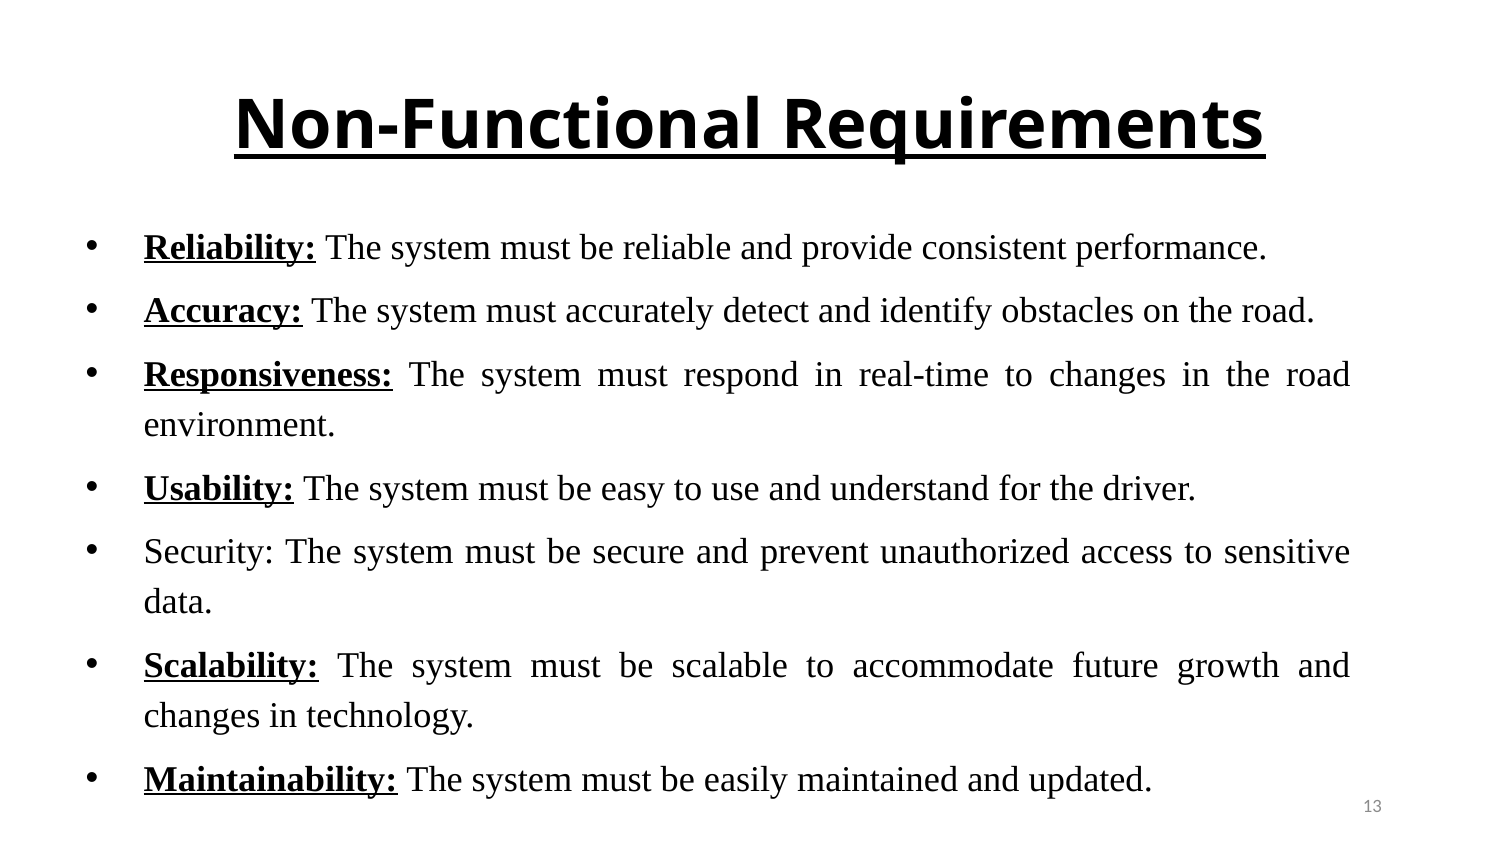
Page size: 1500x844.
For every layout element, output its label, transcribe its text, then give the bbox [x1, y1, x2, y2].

title Non-Functional Requirements [103, 44, 1397, 187]
list Reliability: The system must be reliable and provide consistent performance. Accuracy: The system must accurately detect and identify obstacles on the road. Responsiveness: The system must respond in real-time to changes in the road environment. Usability: The system must be easy to use and understand for the driver. Security: The system must be secure and prevent unauthorized access to sensitive data. Scalability: The system must be scalable to accommodate future growth and changes in technology. Maintainability: The system must be easily maintained and updated. [51, 187, 1421, 827]
